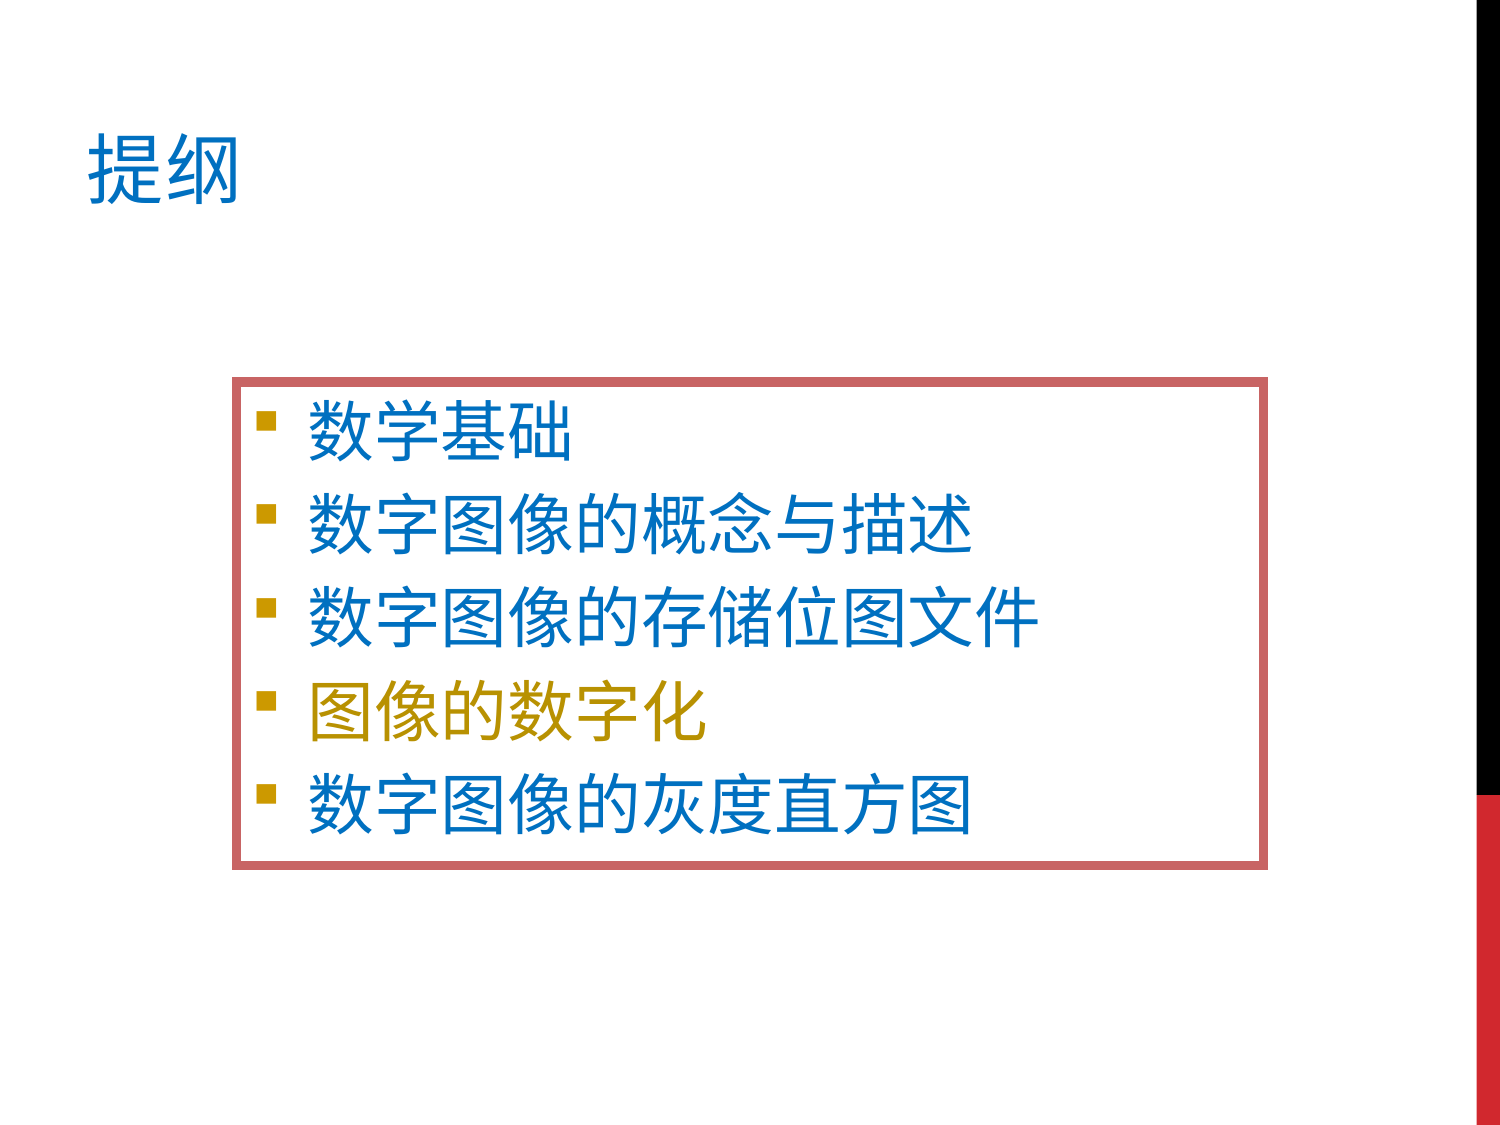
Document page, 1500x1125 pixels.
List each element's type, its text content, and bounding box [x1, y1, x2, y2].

text_box 提纲 [71, 114, 1488, 290]
text_box 数学基础 数字图像的概念与描述 数字图像的存储位图文件 图像的数字化 数字图像的灰度直方图 [236, 382, 1264, 866]
